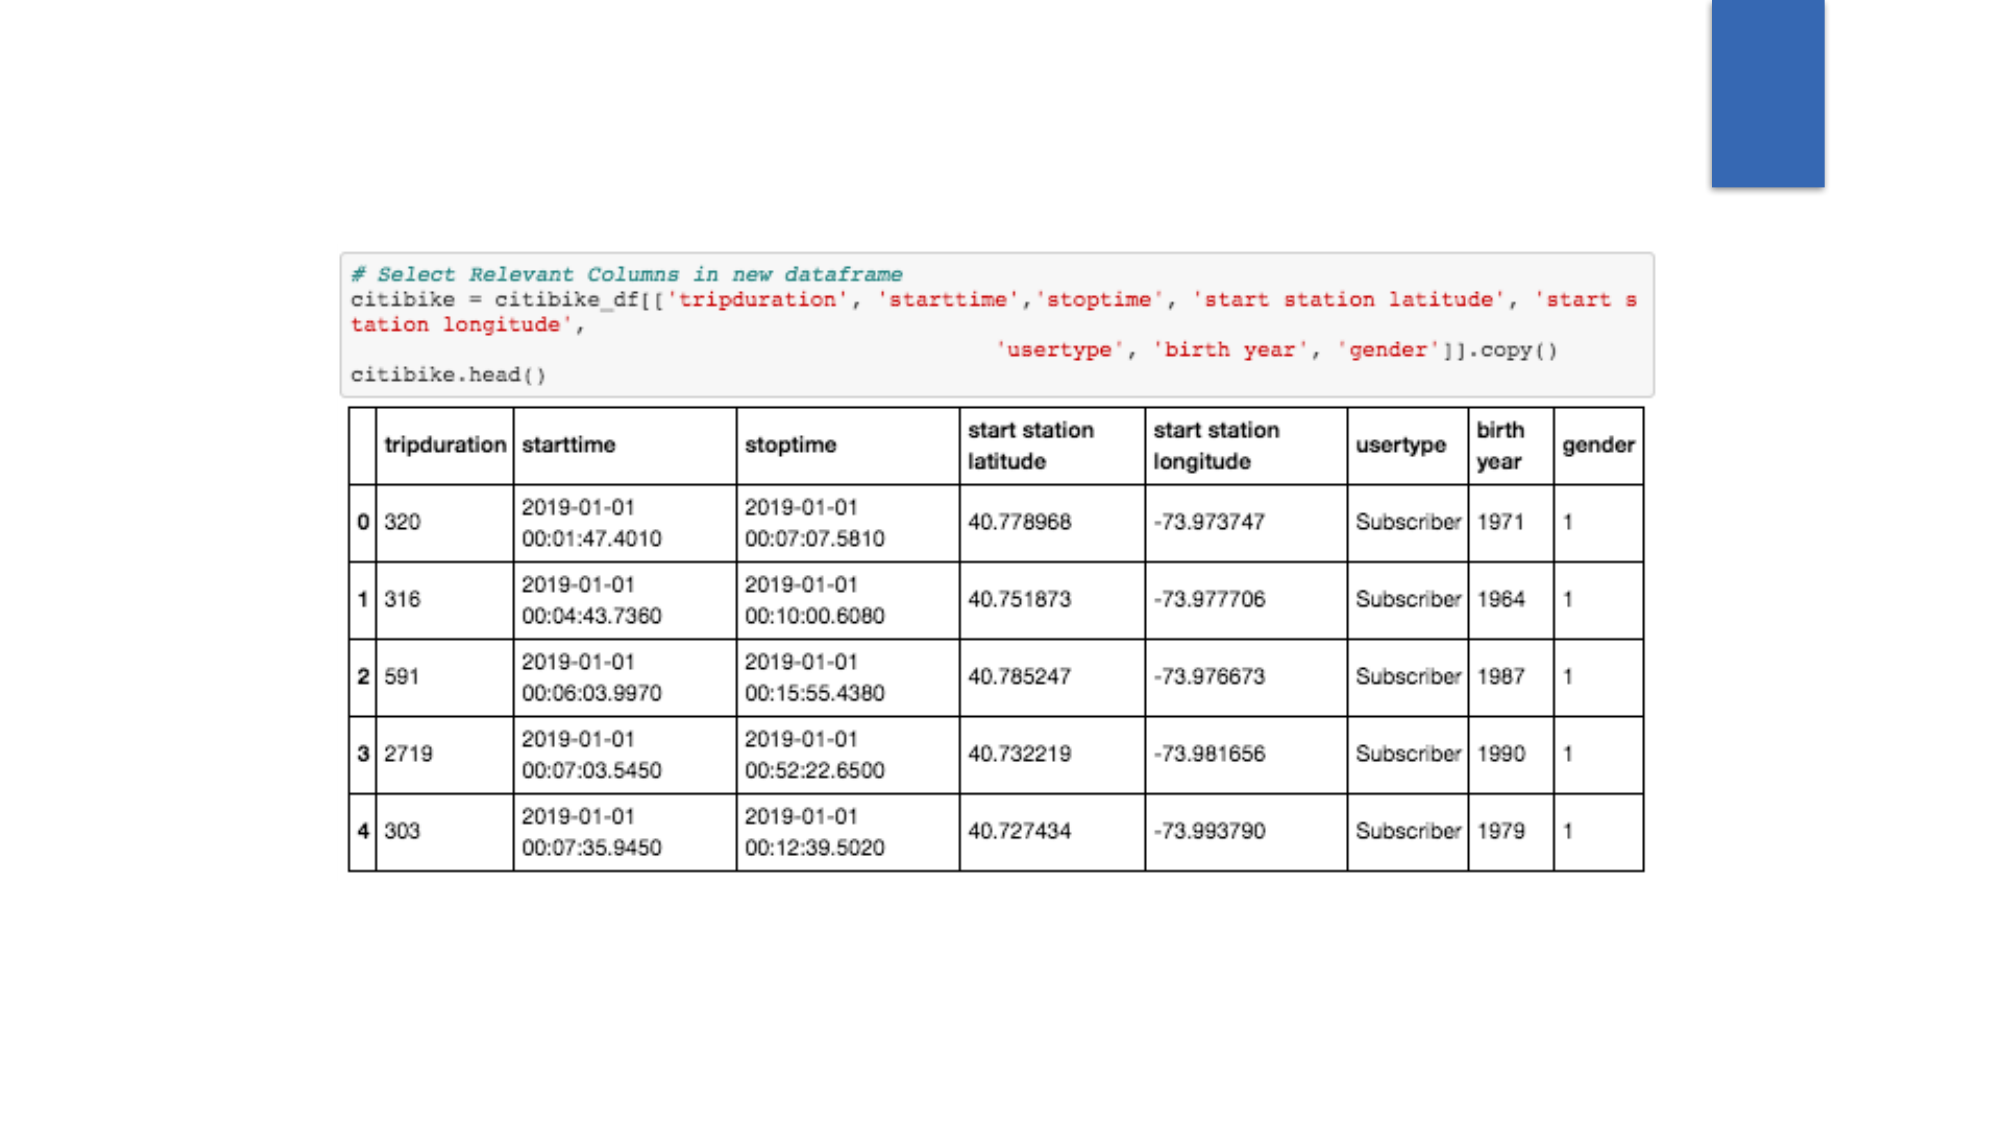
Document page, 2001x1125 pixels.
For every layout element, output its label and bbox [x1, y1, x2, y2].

picture [336, 244, 1664, 881]
